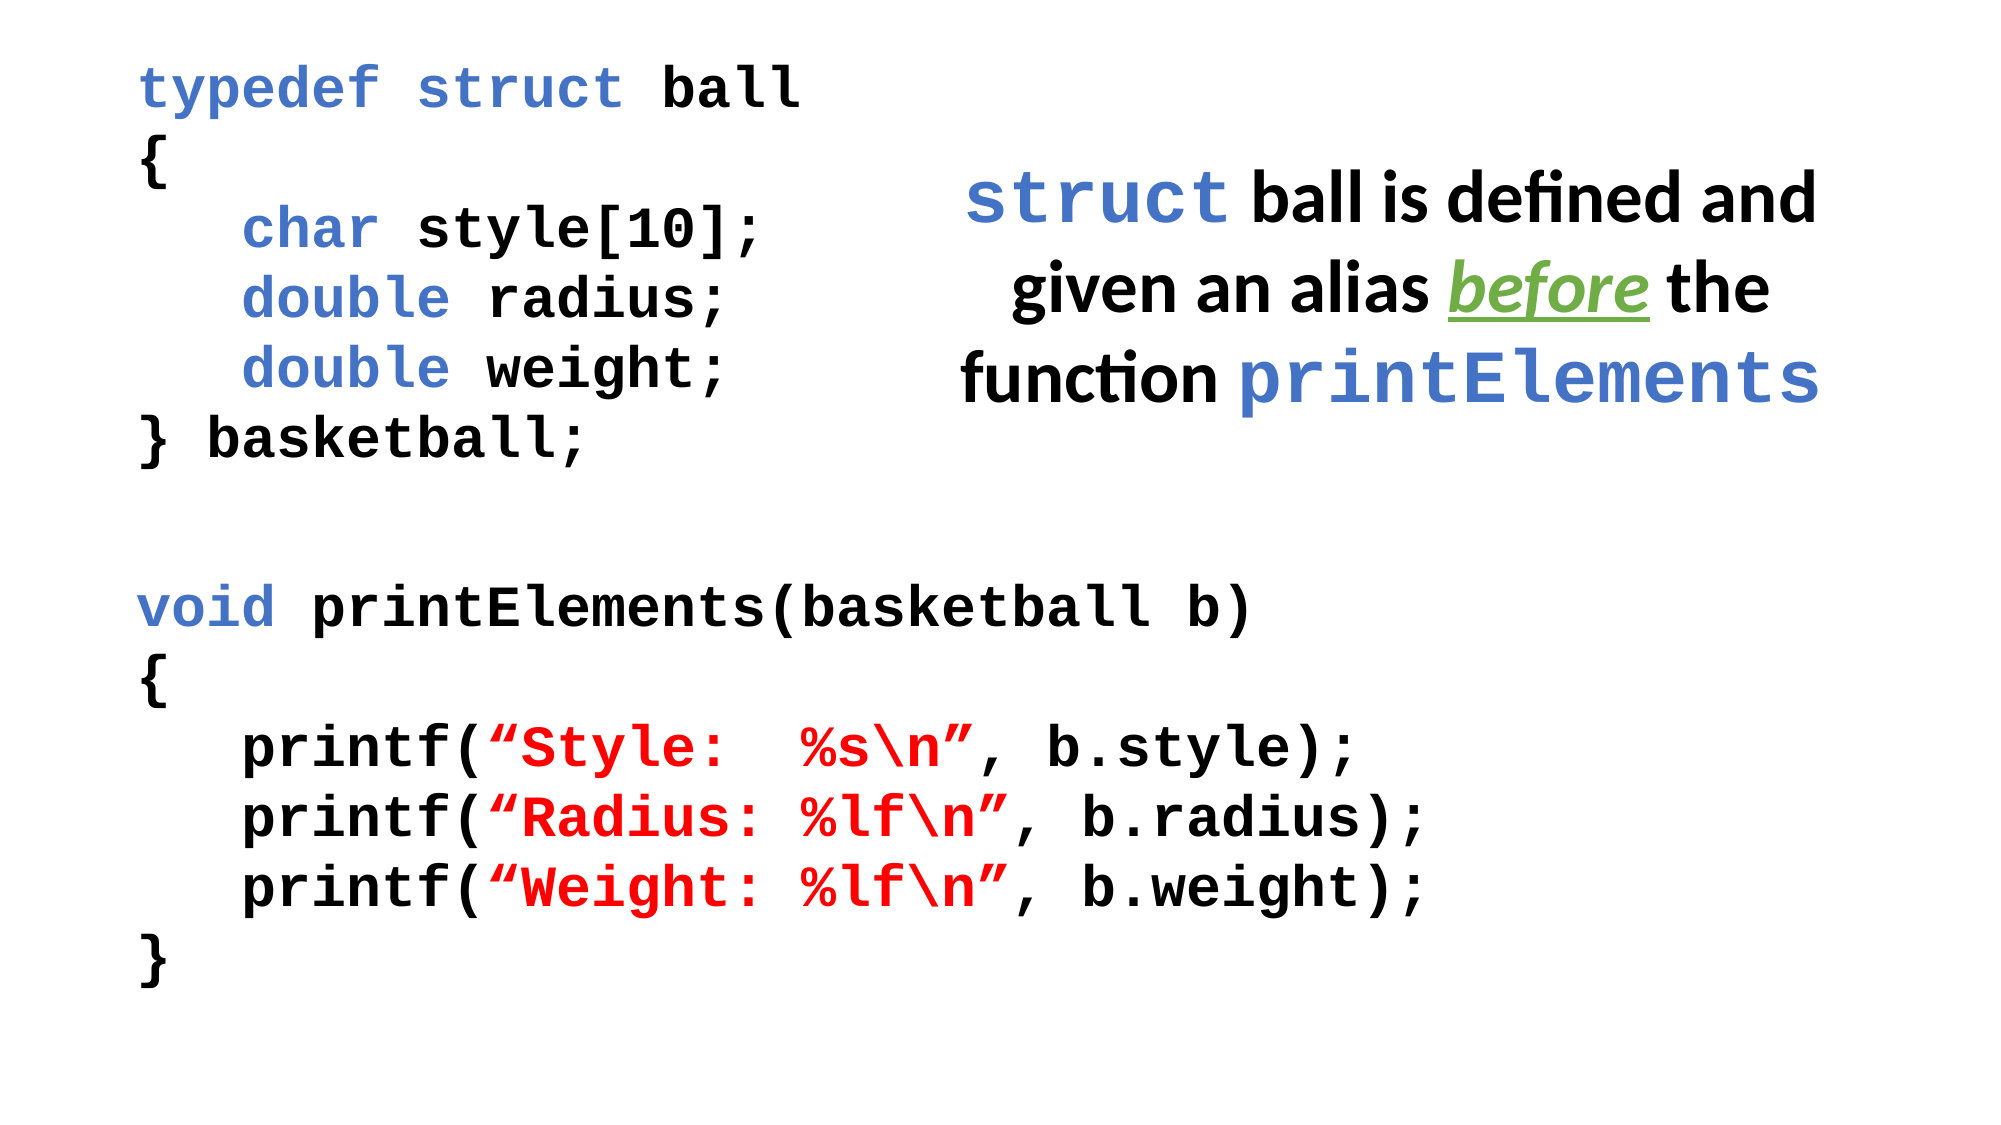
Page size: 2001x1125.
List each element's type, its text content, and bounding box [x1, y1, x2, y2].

text_box void printElements(basketball b) { printf(“Style: %s\n”, b.style); printf(“Radius: %lf\n”, b.radius); printf(“Weight: %lf\n”, b.weight); } [121, 560, 1611, 996]
text_box struct ball is defined and given an alias before the function printElements [866, 139, 1917, 425]
text_box typedef struct ball { char style[10]; double radius; double weight; } basketball; [121, 42, 1127, 477]
